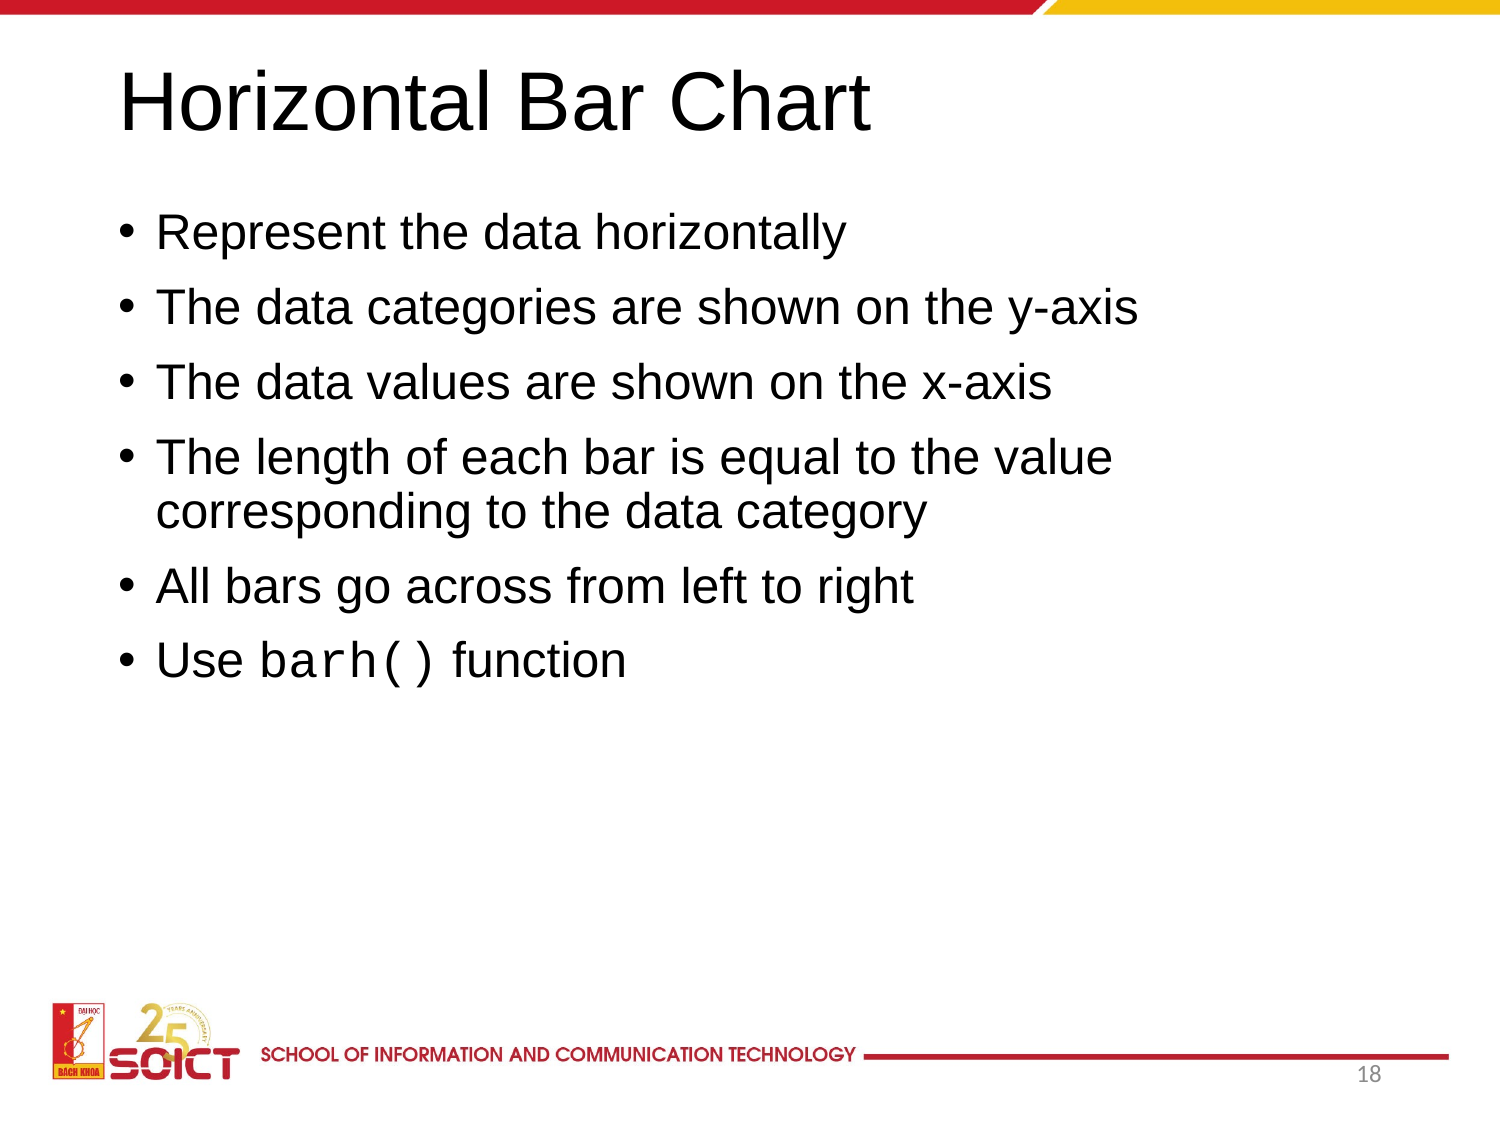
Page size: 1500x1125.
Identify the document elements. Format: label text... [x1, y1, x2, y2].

title Horizontal Bar Chart [103, 29, 1397, 179]
list Represent the data horizontally The data categories are shown on the y-axis The data values are shown on the x-axis The length of each bar is equal to the value corresponding to the data category All bars go across from left to right Use barh() function [103, 199, 1397, 1014]
slide_number 18 [1059, 1042, 1397, 1103]
picture [0, 0, 1500, 1125]
